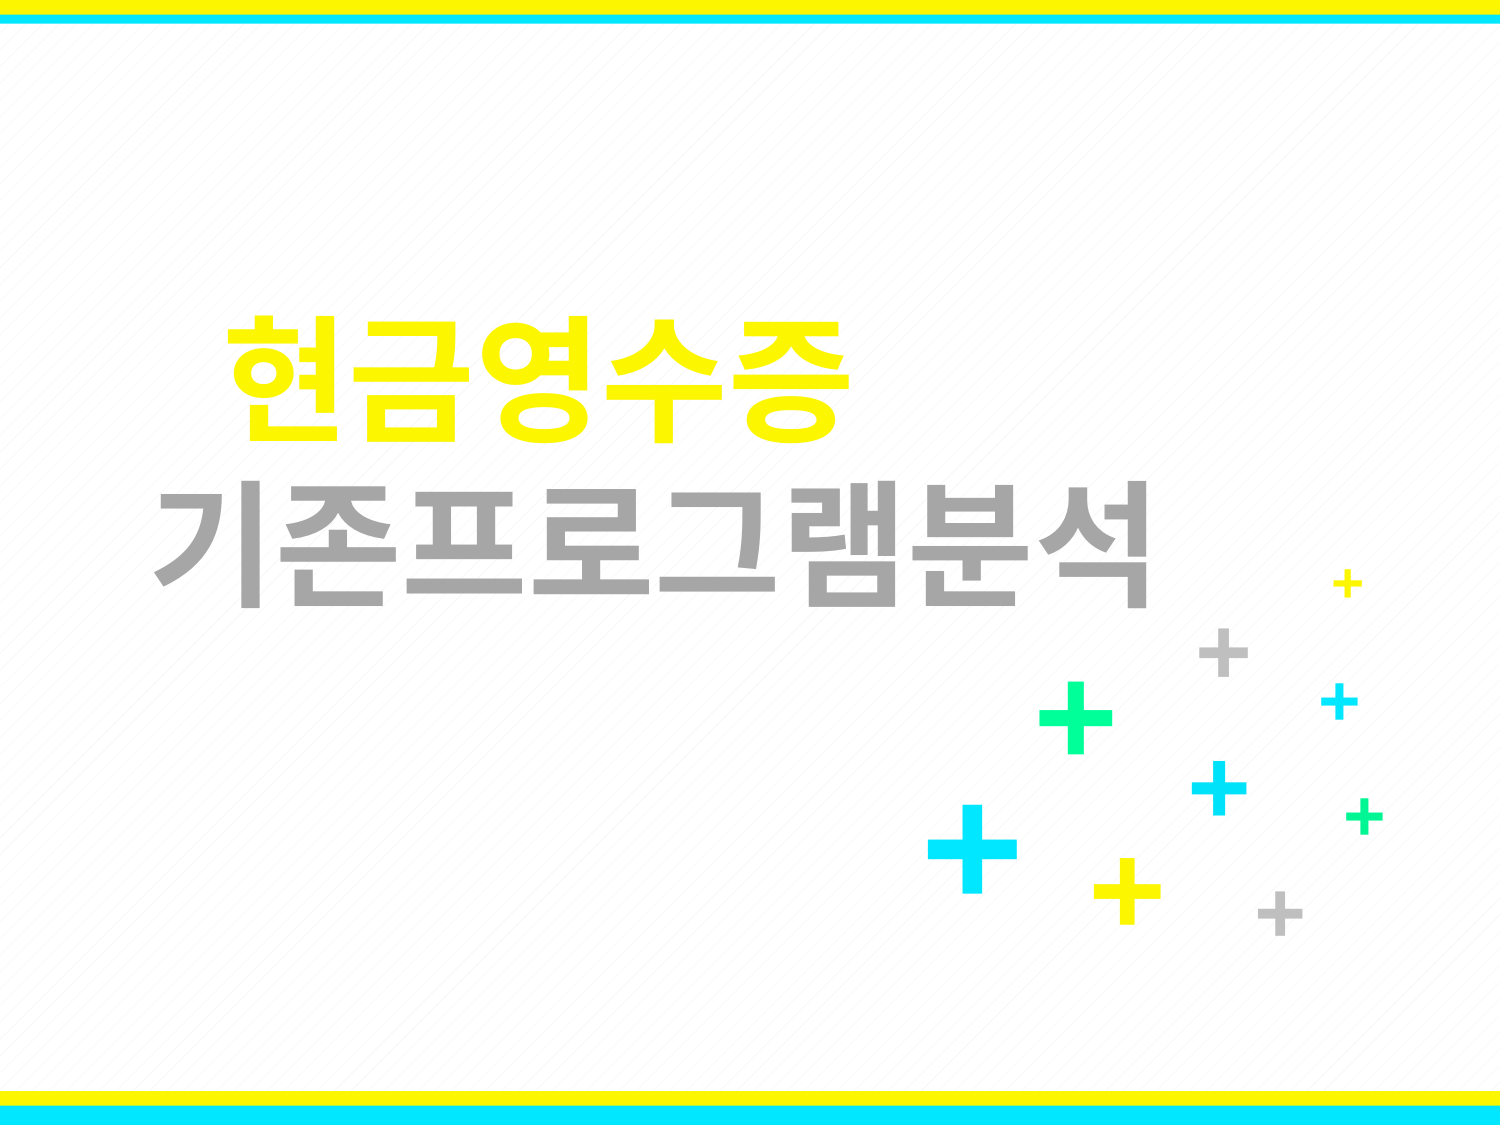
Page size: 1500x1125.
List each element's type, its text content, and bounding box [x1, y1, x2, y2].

text_box [0, 0, 1500, 17]
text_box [891, 538, 1408, 1017]
text_box [0, 17, 1500, 26]
text_box [0, 1108, 1500, 1125]
text_box [0, 1089, 1500, 1108]
text_box 기존프로그램분석 [134, 451, 1176, 632]
text_box 현금영수증 [207, 286, 870, 466]
